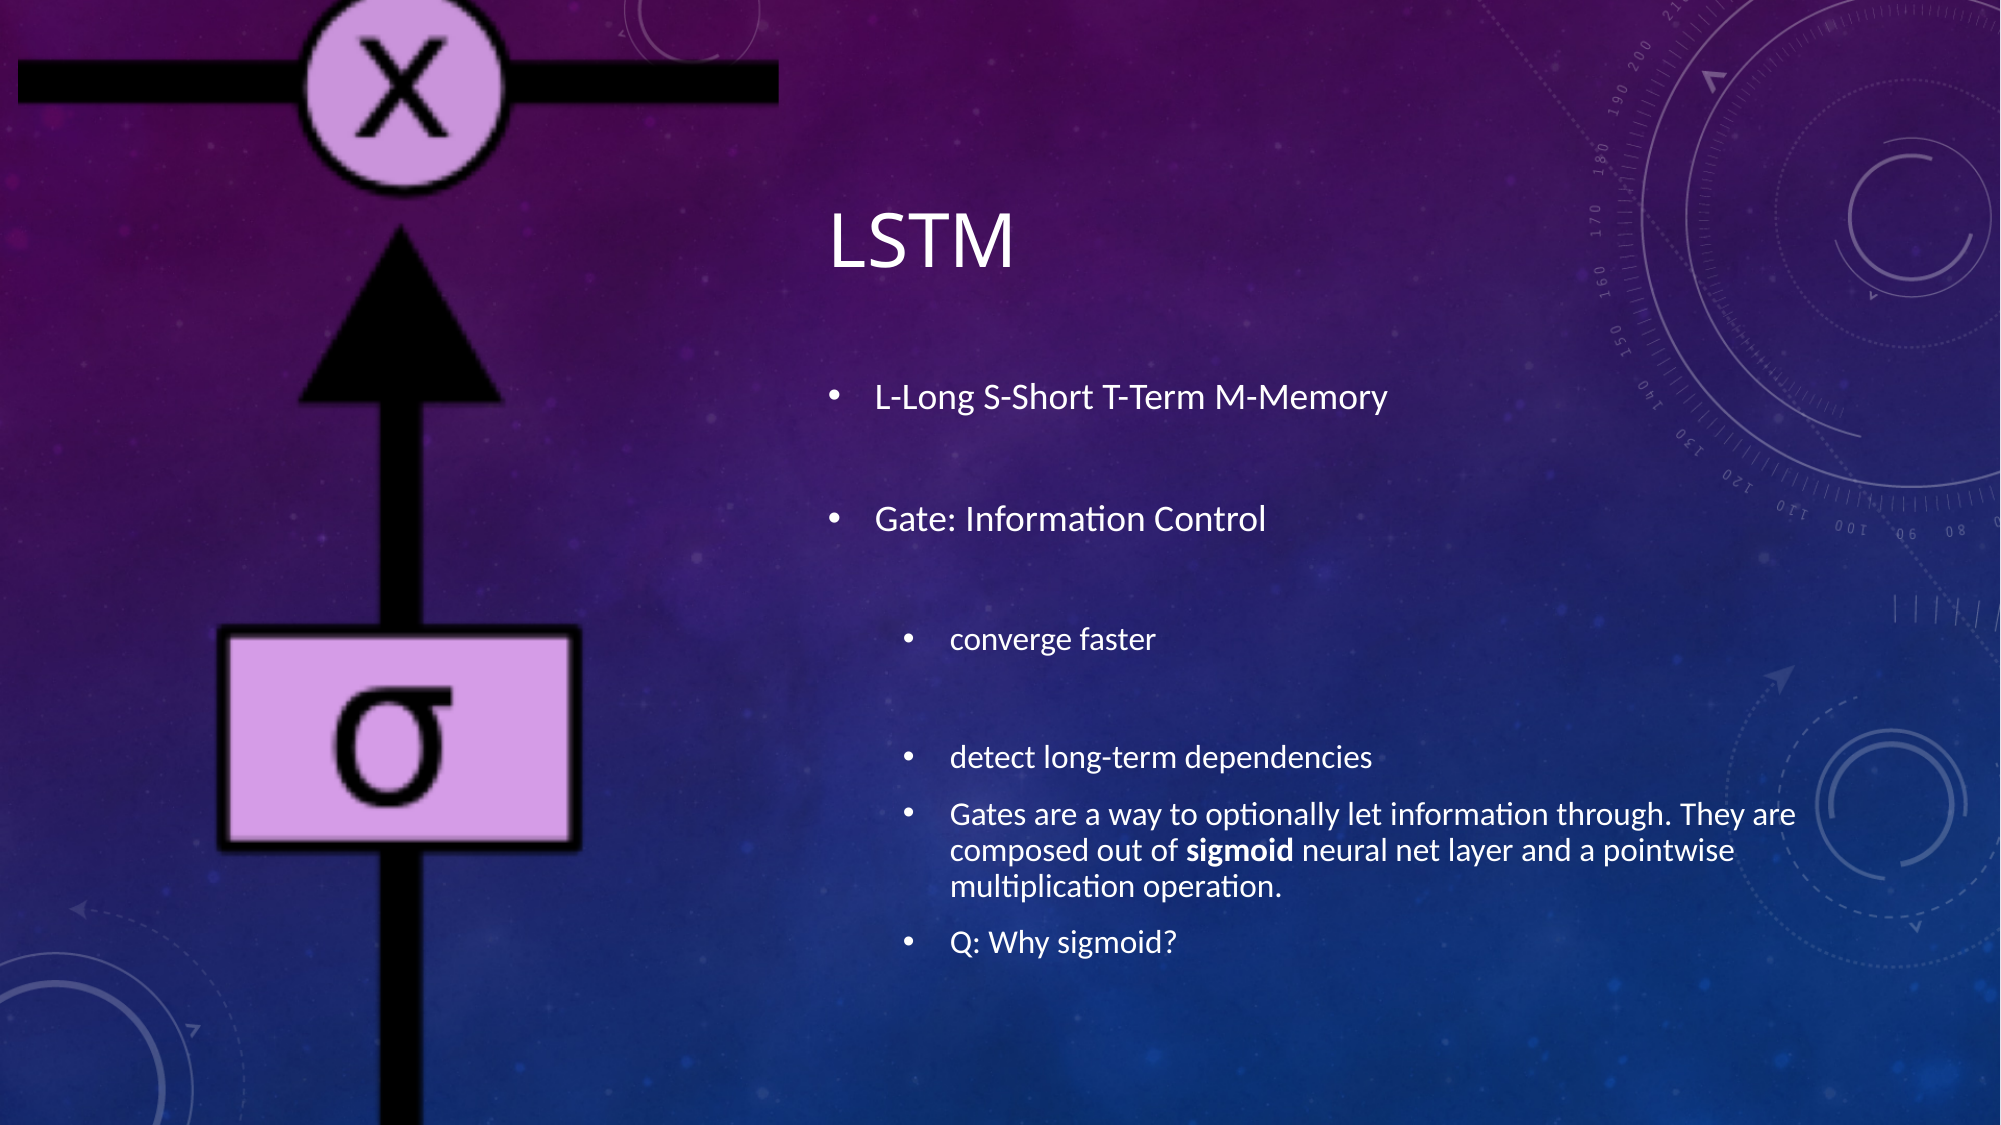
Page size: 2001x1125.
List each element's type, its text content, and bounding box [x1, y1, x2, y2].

title LSTM [812, 104, 1895, 369]
picture [0, 0, 2001, 1125]
list L-Long S-Short T-Term M-Memory Gate: Information Control converge faster detect long-term dependencies Gates are a way to optionally let information through. They are composed out of sigmoid neural net layer and a pointwise multiplication operation. Q: Why sigmoid? [812, 369, 1895, 1021]
